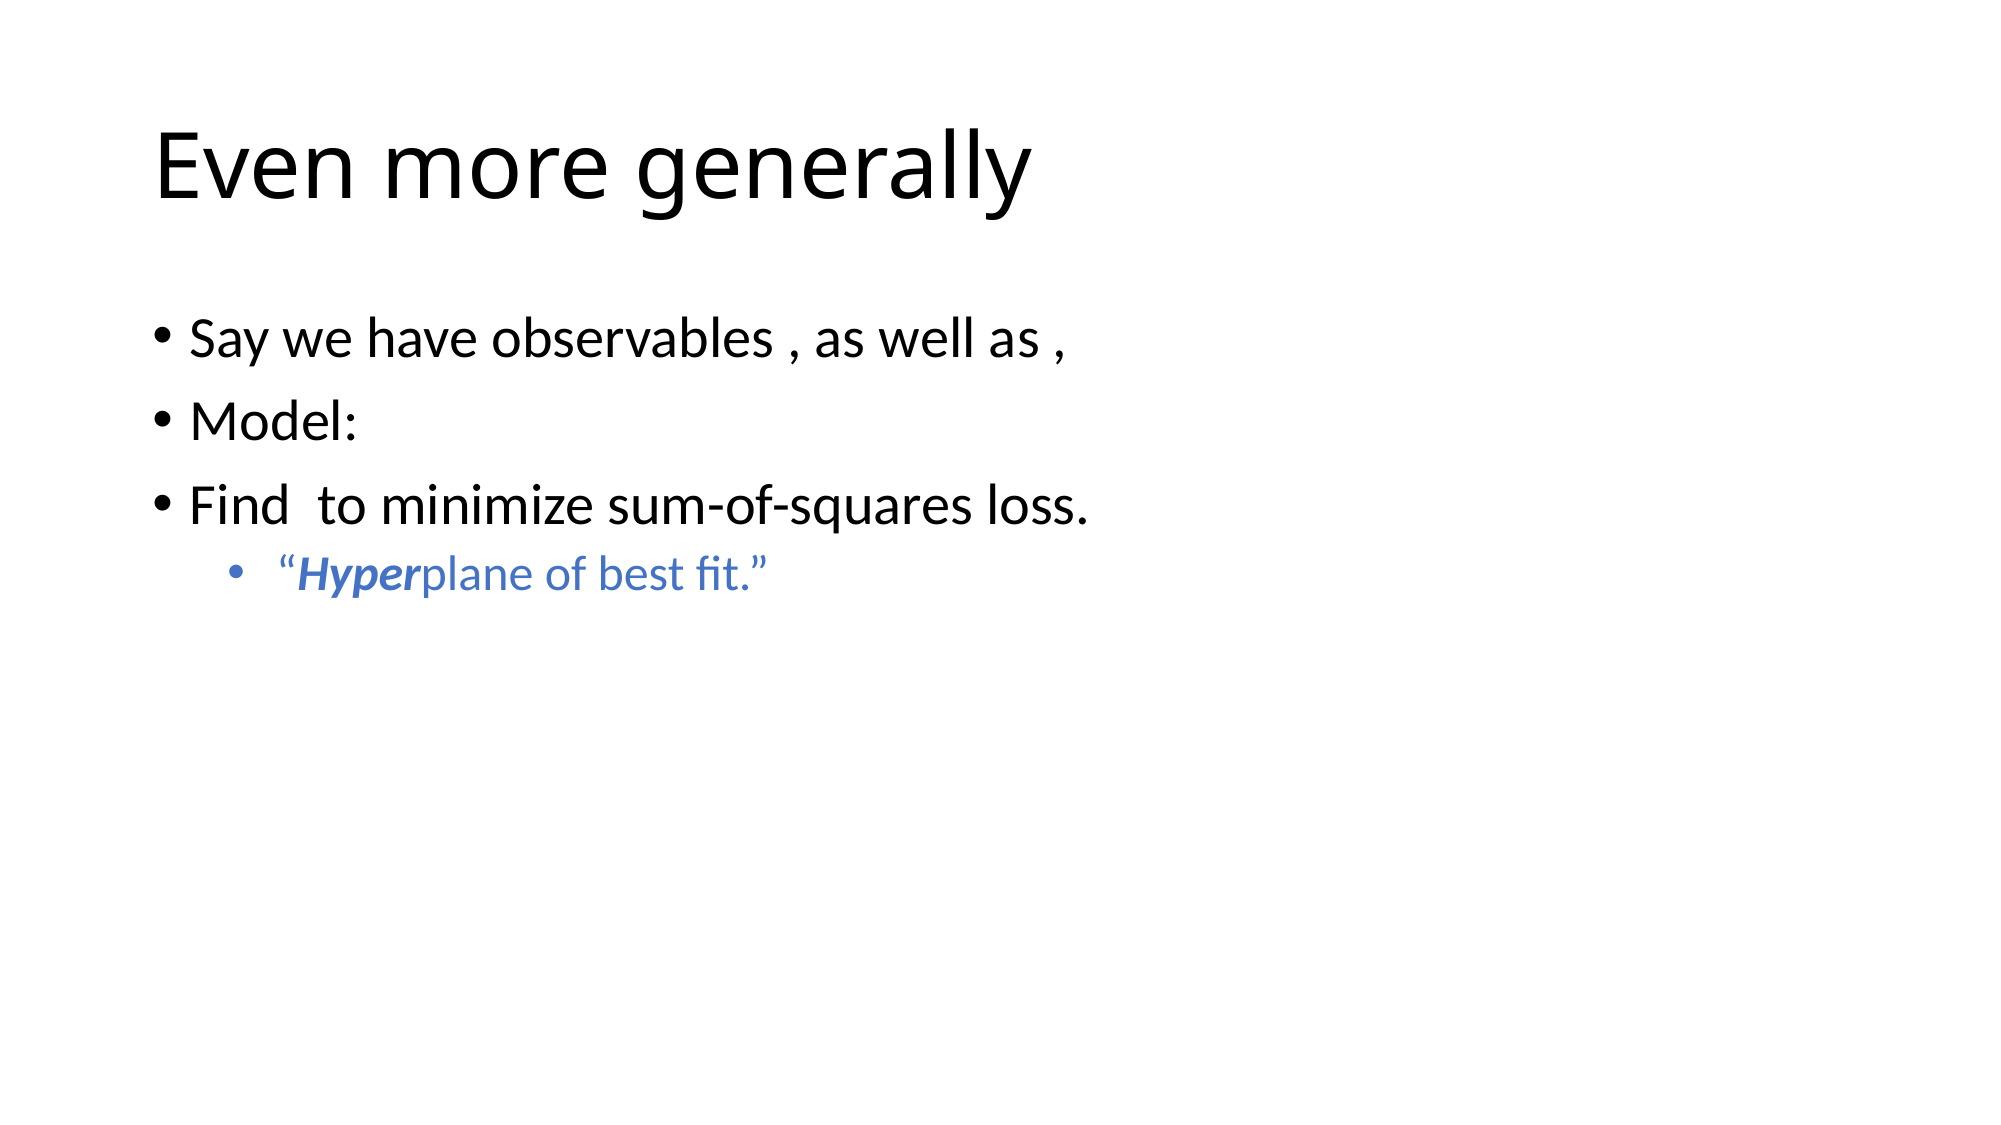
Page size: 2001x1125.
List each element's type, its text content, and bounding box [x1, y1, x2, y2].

title Even more generally [137, 59, 1863, 278]
